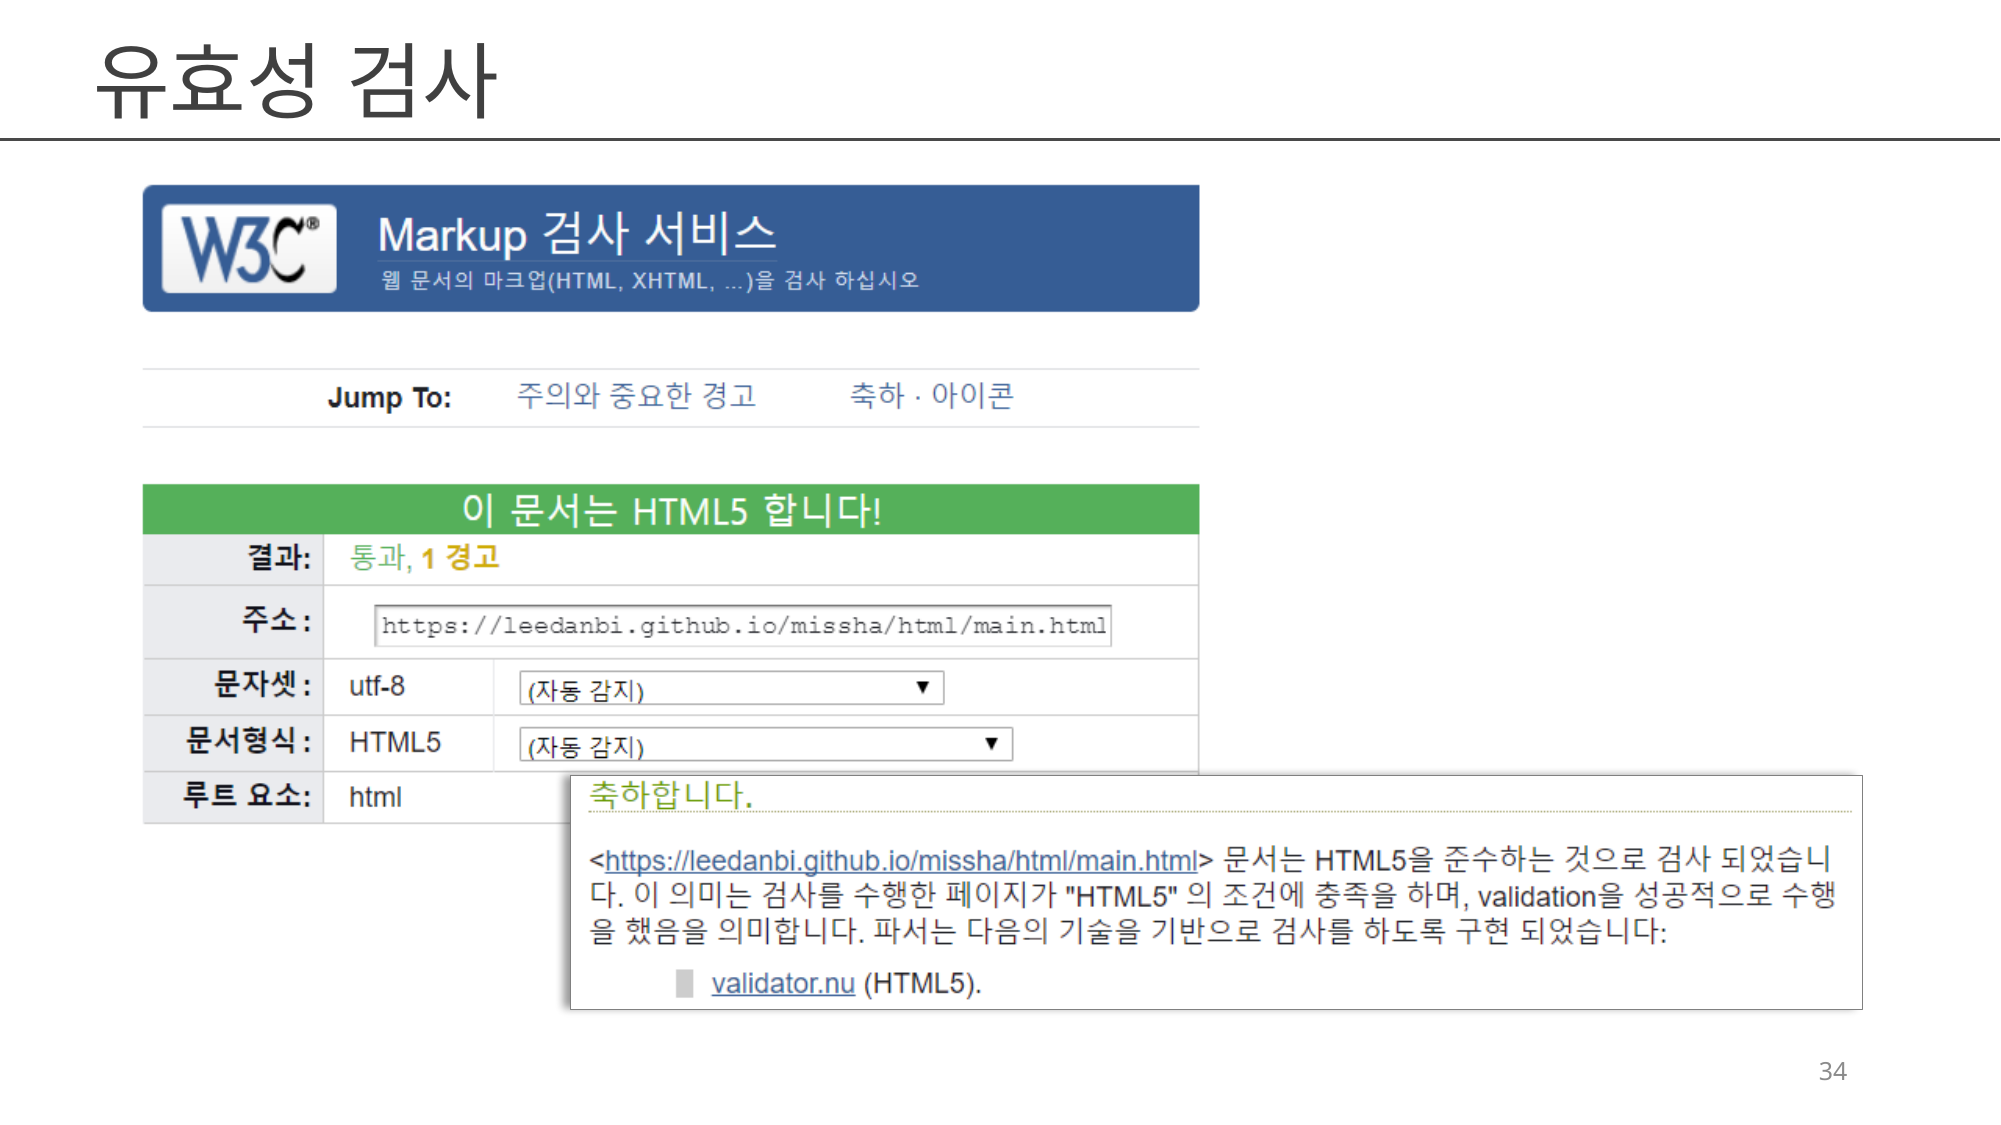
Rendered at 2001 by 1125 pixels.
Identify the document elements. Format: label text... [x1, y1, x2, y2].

slide_number 34 [1412, 1042, 1863, 1103]
text_box 유효성 검사 [78, 33, 515, 138]
picture [140, 179, 1863, 1009]
